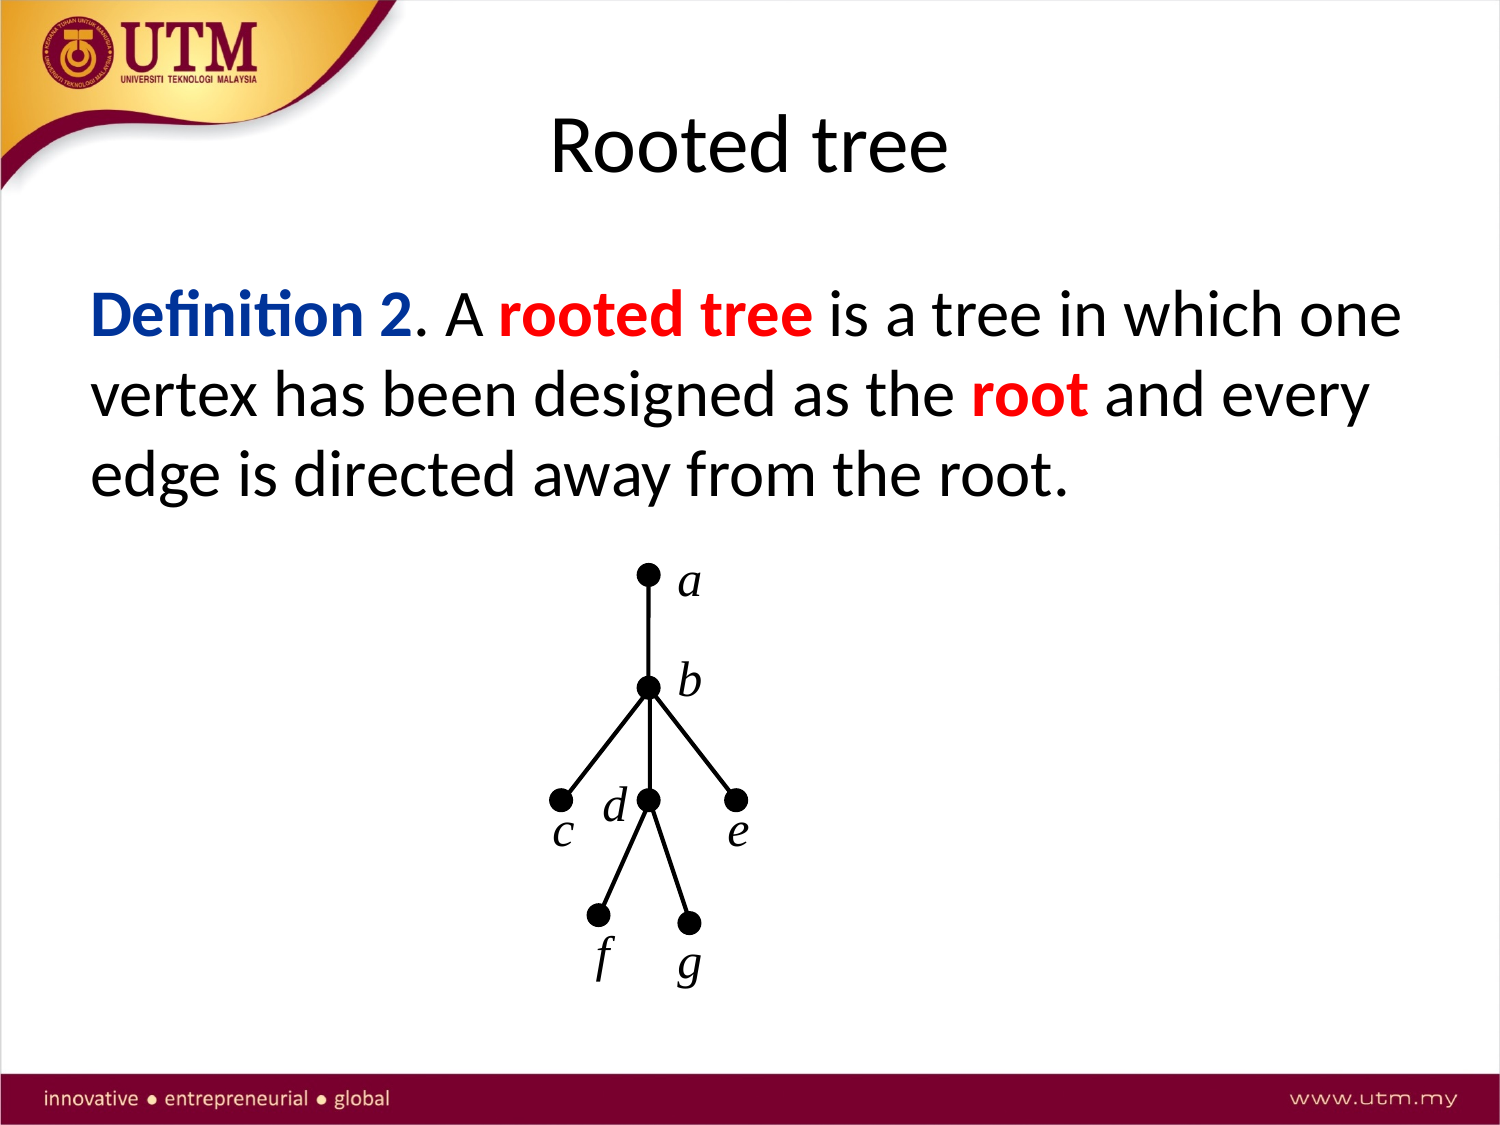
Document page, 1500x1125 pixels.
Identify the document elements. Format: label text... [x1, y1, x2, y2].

picture [0, 0, 1500, 1125]
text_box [537, 538, 765, 998]
list Definition 2. A rooted tree is a tree in which one vertex has been designed as the root and every edge is directed away from the root. [75, 262, 1425, 1005]
title Rooted tree [75, 45, 1425, 233]
